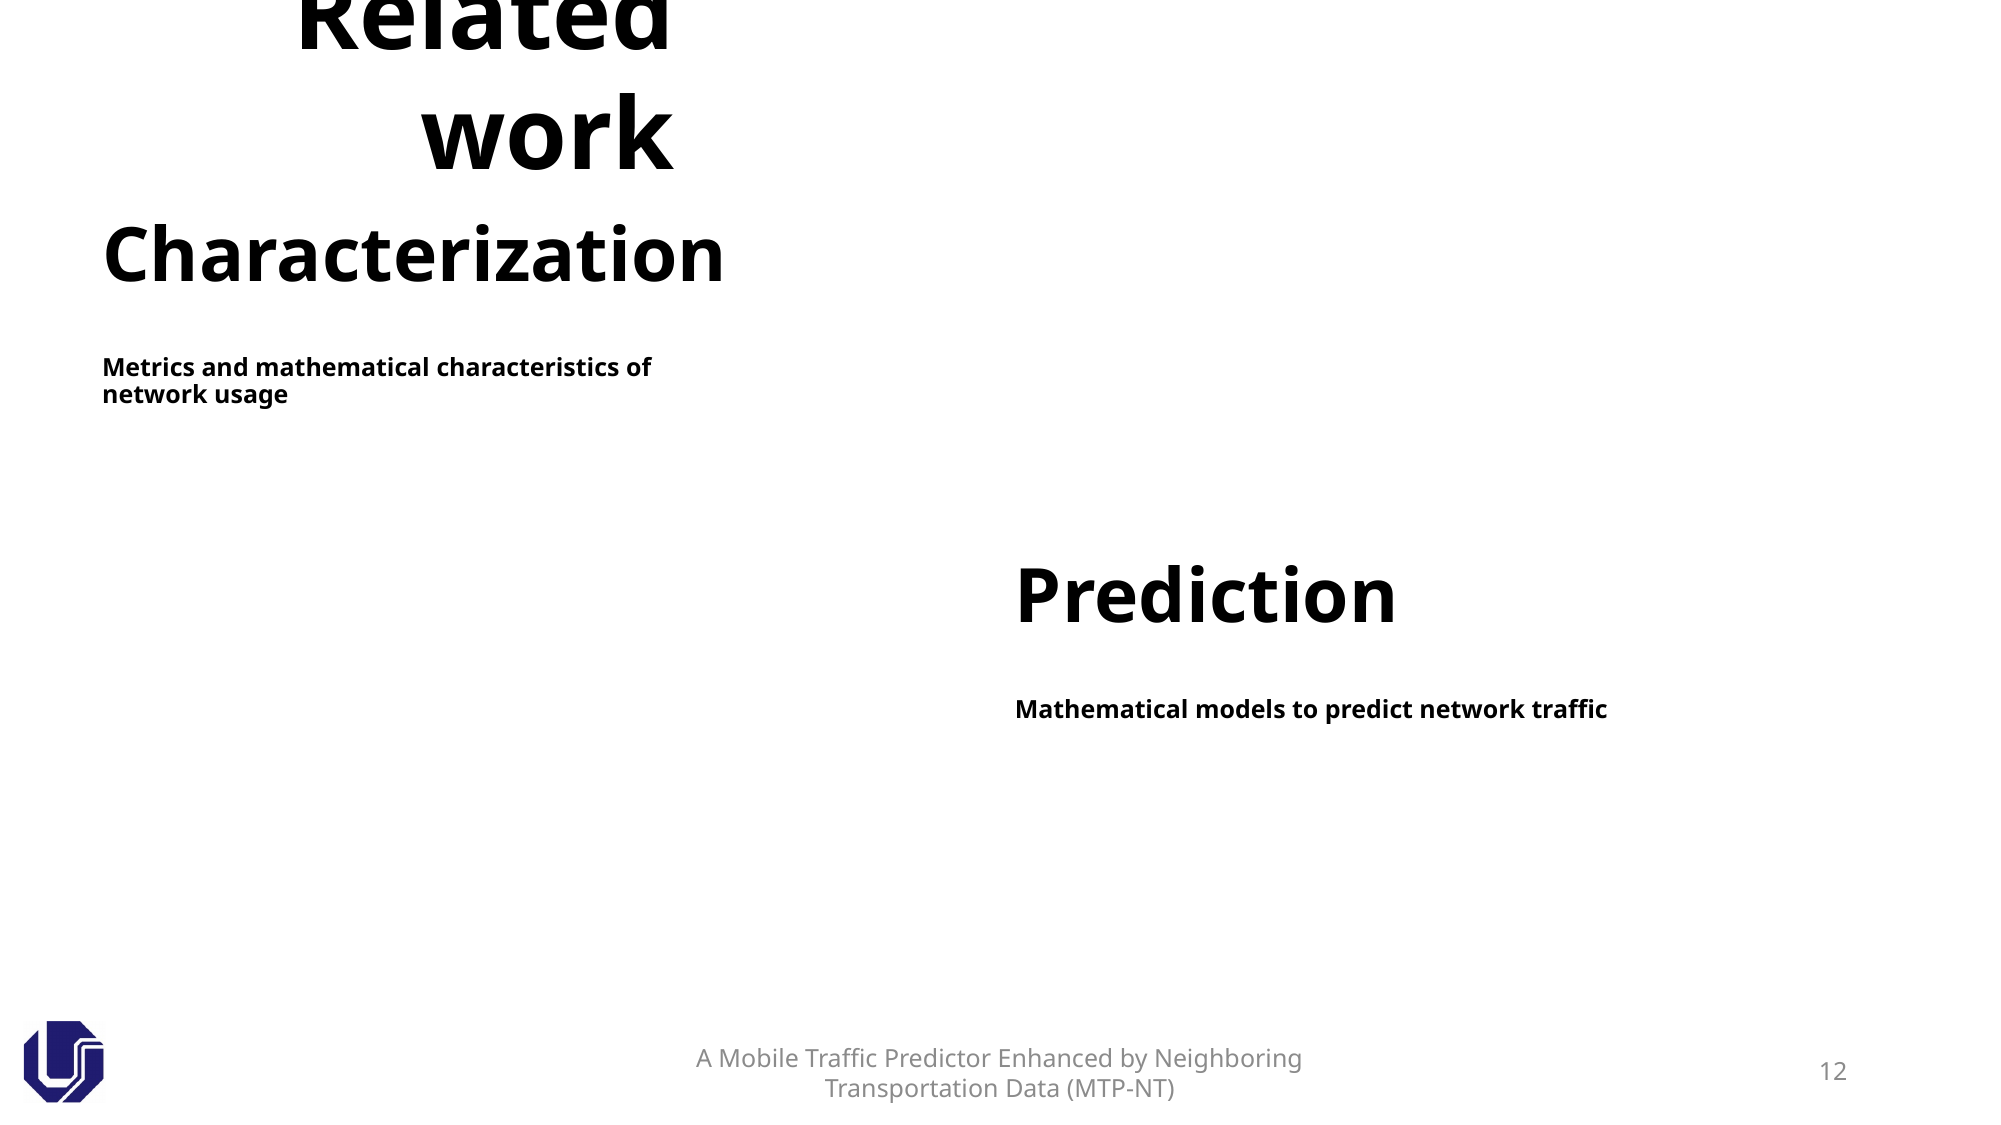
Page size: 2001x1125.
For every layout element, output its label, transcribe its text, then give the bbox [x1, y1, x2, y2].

text_box Mathematical models to predict network traffic [999, 644, 1678, 777]
text_box Characterization [87, 199, 936, 304]
title Metrics and mathematical characteristics of network usage [87, 315, 766, 448]
footer A Mobile Traffic Predictor Enhanced by Neighboring Transportation Data (MTP-NT) [662, 1042, 1338, 1103]
text_box Related work [0, 17, 690, 122]
slide_number 12 [1412, 1042, 1863, 1103]
text_box Prediction [999, 540, 1849, 645]
picture [23, 1021, 106, 1103]
